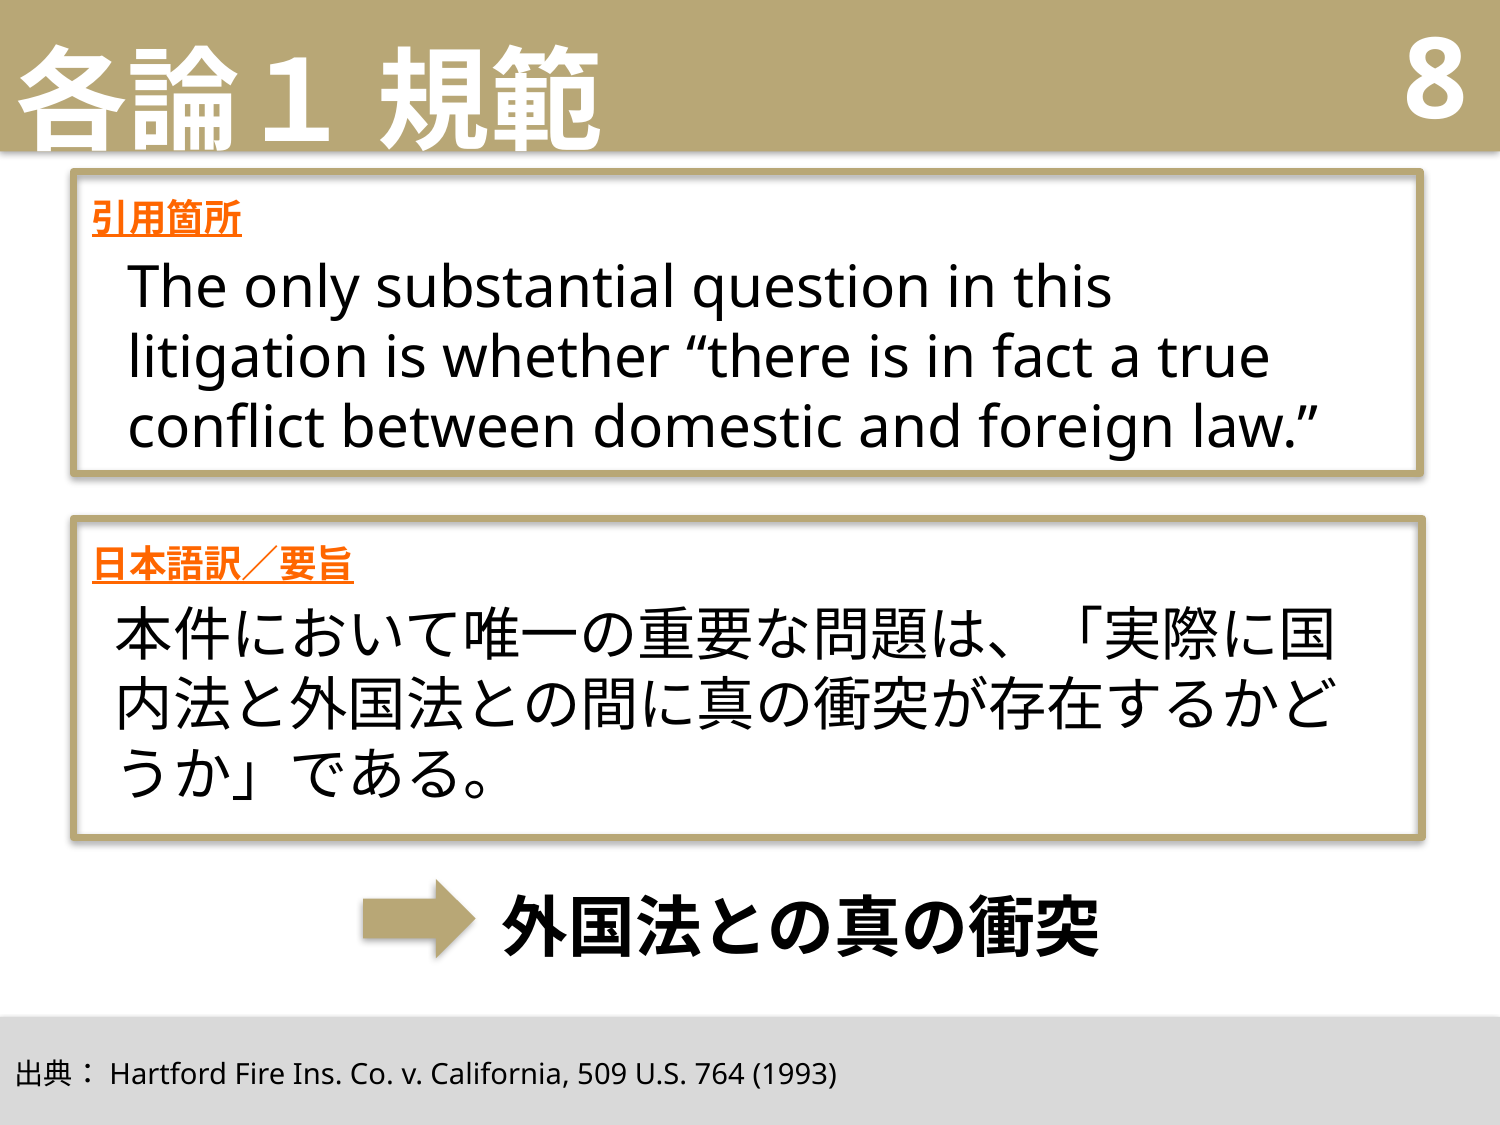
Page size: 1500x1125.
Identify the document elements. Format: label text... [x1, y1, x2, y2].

text_box [73, 171, 1421, 474]
text_box 外国法との真の衝突 [272, 877, 1331, 973]
slide_number 8 [1132, 52, 1483, 113]
text_box [73, 518, 1423, 838]
text_box 出典：Hartford Fire Ins. Co. v. California, 509 U.S. 764 (1993) [0, 1016, 1500, 1125]
text_box 引用箇所 [77, 186, 1380, 246]
text_box 本件において唯一の重要な問題は、「実際に国内法と外国法との間に真の衝突が存在するかどうか」である。 [100, 590, 1405, 815]
text_box [362, 878, 477, 959]
title 各論１ 規範 [0, 2, 1500, 190]
text_box 日本語訳／要旨 [77, 533, 1380, 593]
text_box The only substantial question in this litigation is whether “there is in fact a true conflict between domestic and foreign law.” [112, 241, 1381, 467]
